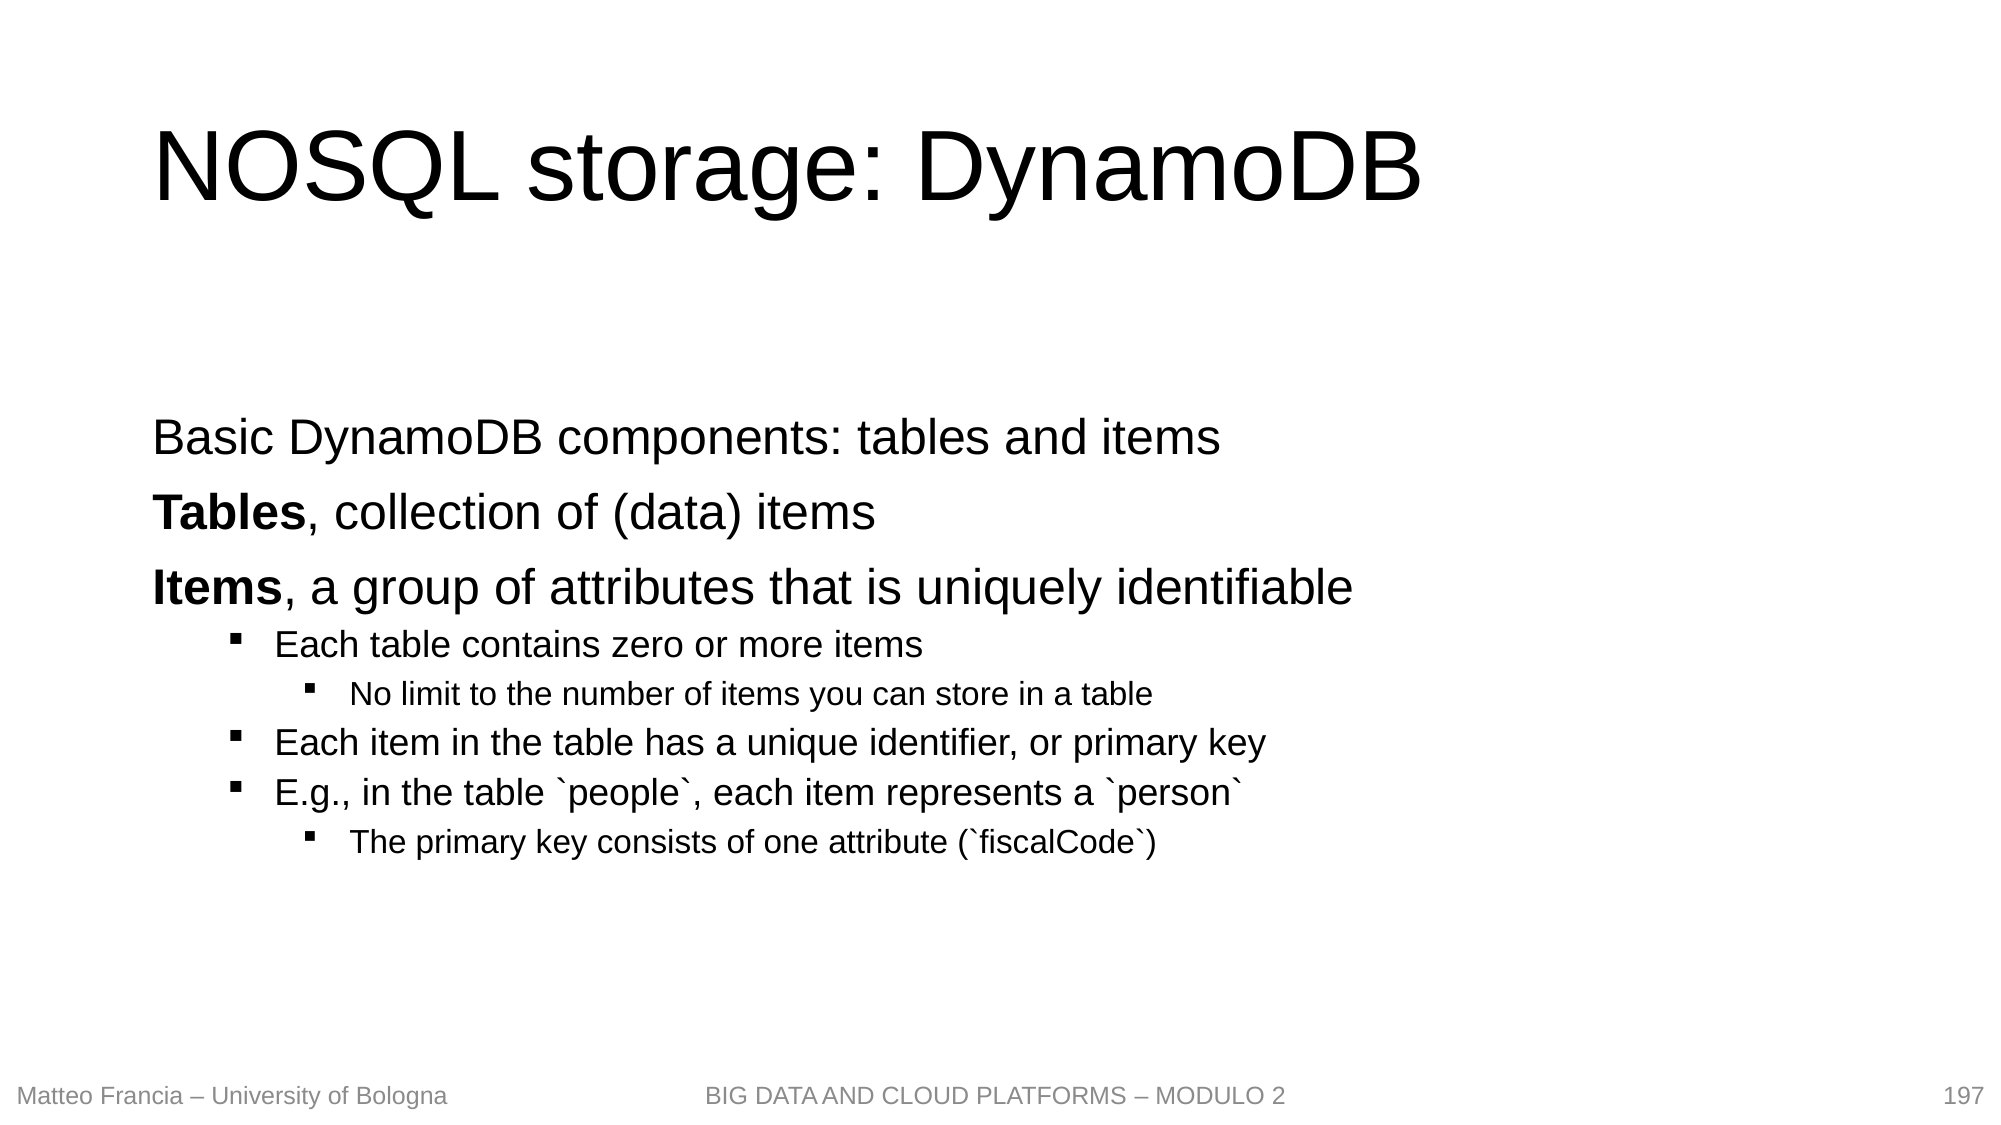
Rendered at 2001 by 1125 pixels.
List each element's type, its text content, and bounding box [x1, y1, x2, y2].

footer Matteo Francia – University of Bologna [0, 1065, 466, 1125]
slide_number 197 [1550, 1065, 2000, 1125]
title NOSQL storage: DynamoDB [137, 59, 1863, 278]
list Basic DynamoDB components: tables and items Tables, collection of (data) items Items, a group of attributes that is uniquely identifiable Each table contains zero or more items No limit to the number of items you can store in a table Each item in the table has a unique identifier, or primary key E.g., in the table `people`, each item represents a `person` The primary key consists of one attribute (`fiscalCode`) [137, 278, 1863, 993]
